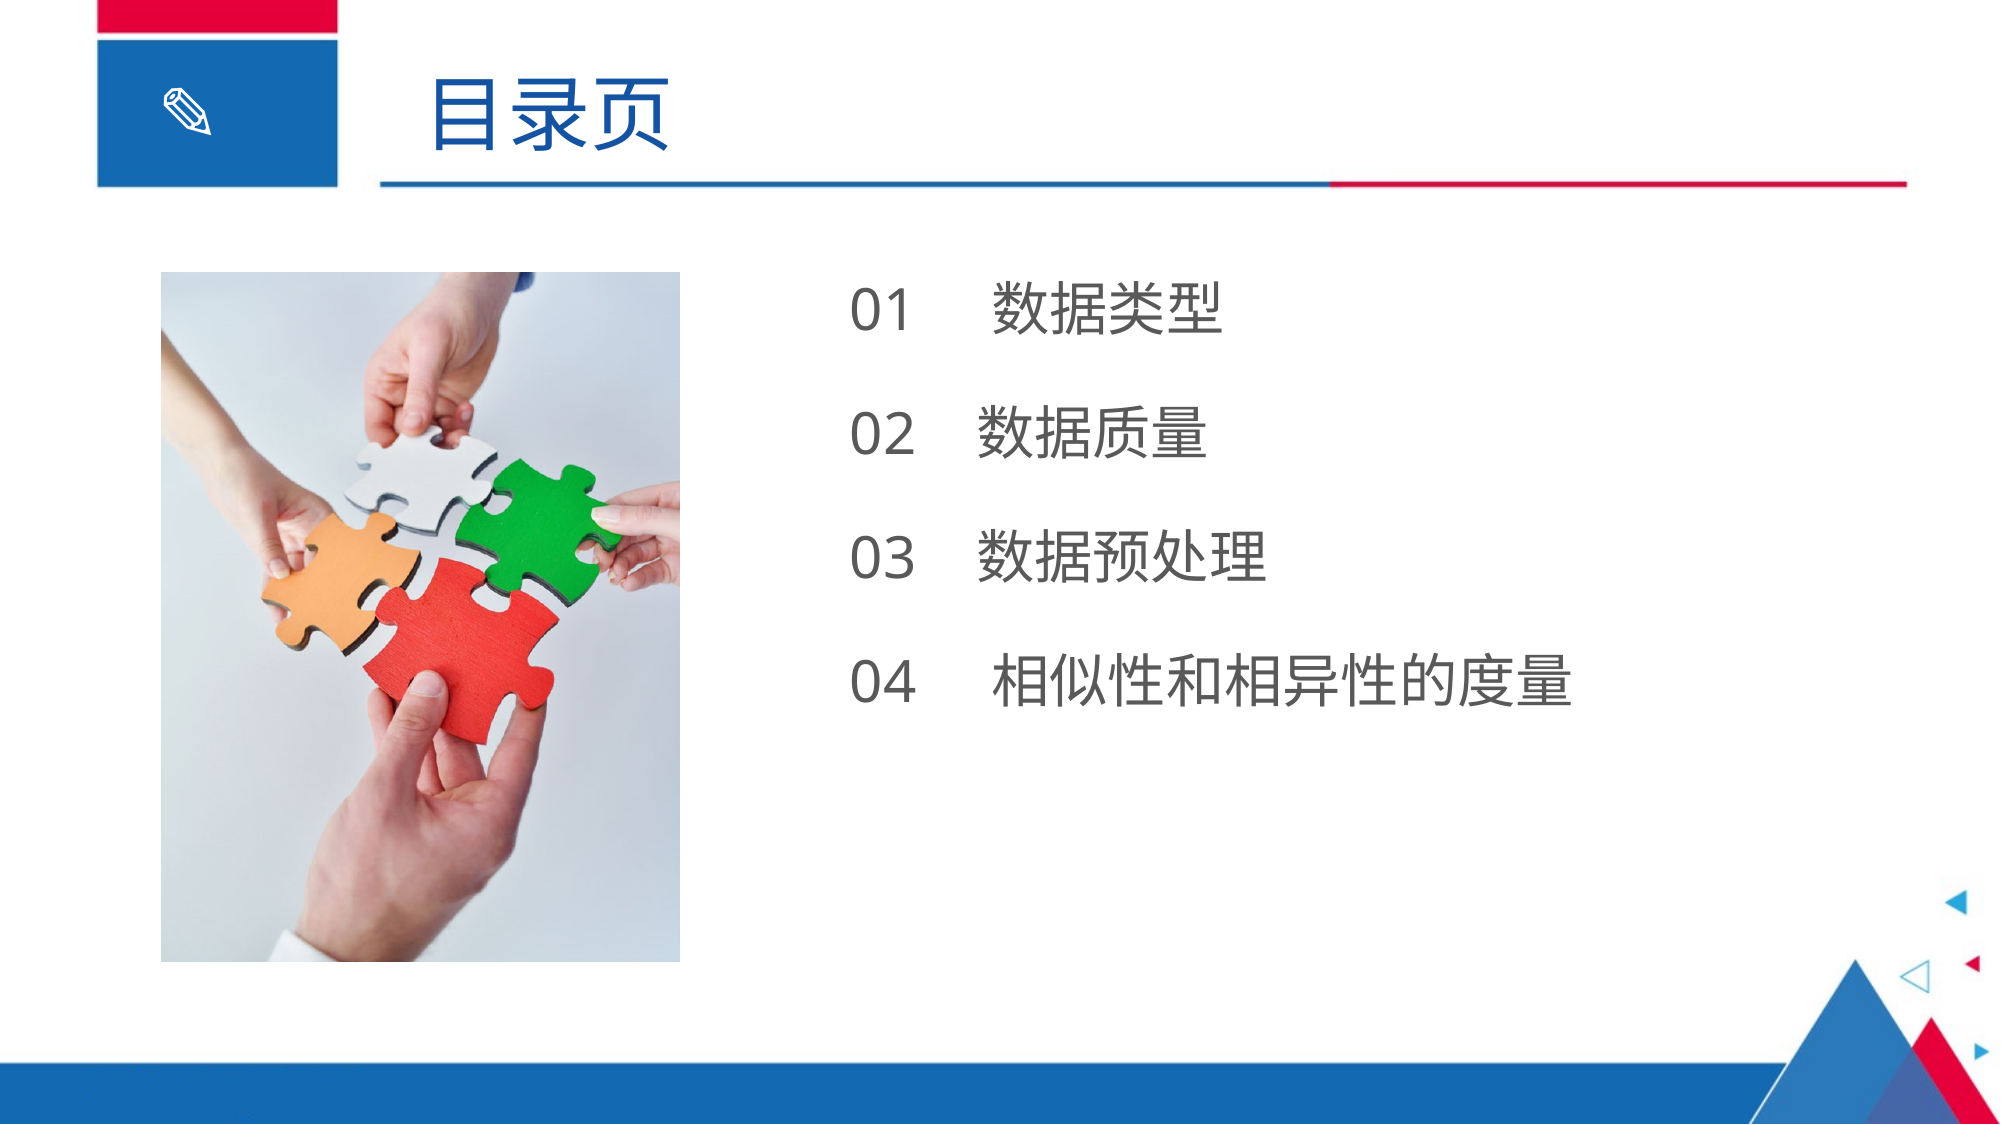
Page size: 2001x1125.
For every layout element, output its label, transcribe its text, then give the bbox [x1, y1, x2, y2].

text_box 01 数据类型 [849, 272, 1497, 343]
text_box 02 数据质量 [849, 395, 1606, 467]
picture [0, 0, 2000, 1124]
text_box 目录页 [409, 53, 899, 169]
text_box 04 相似性和相异性的度量 [849, 643, 1722, 714]
text_box 03 数据预处理 [849, 519, 1657, 590]
